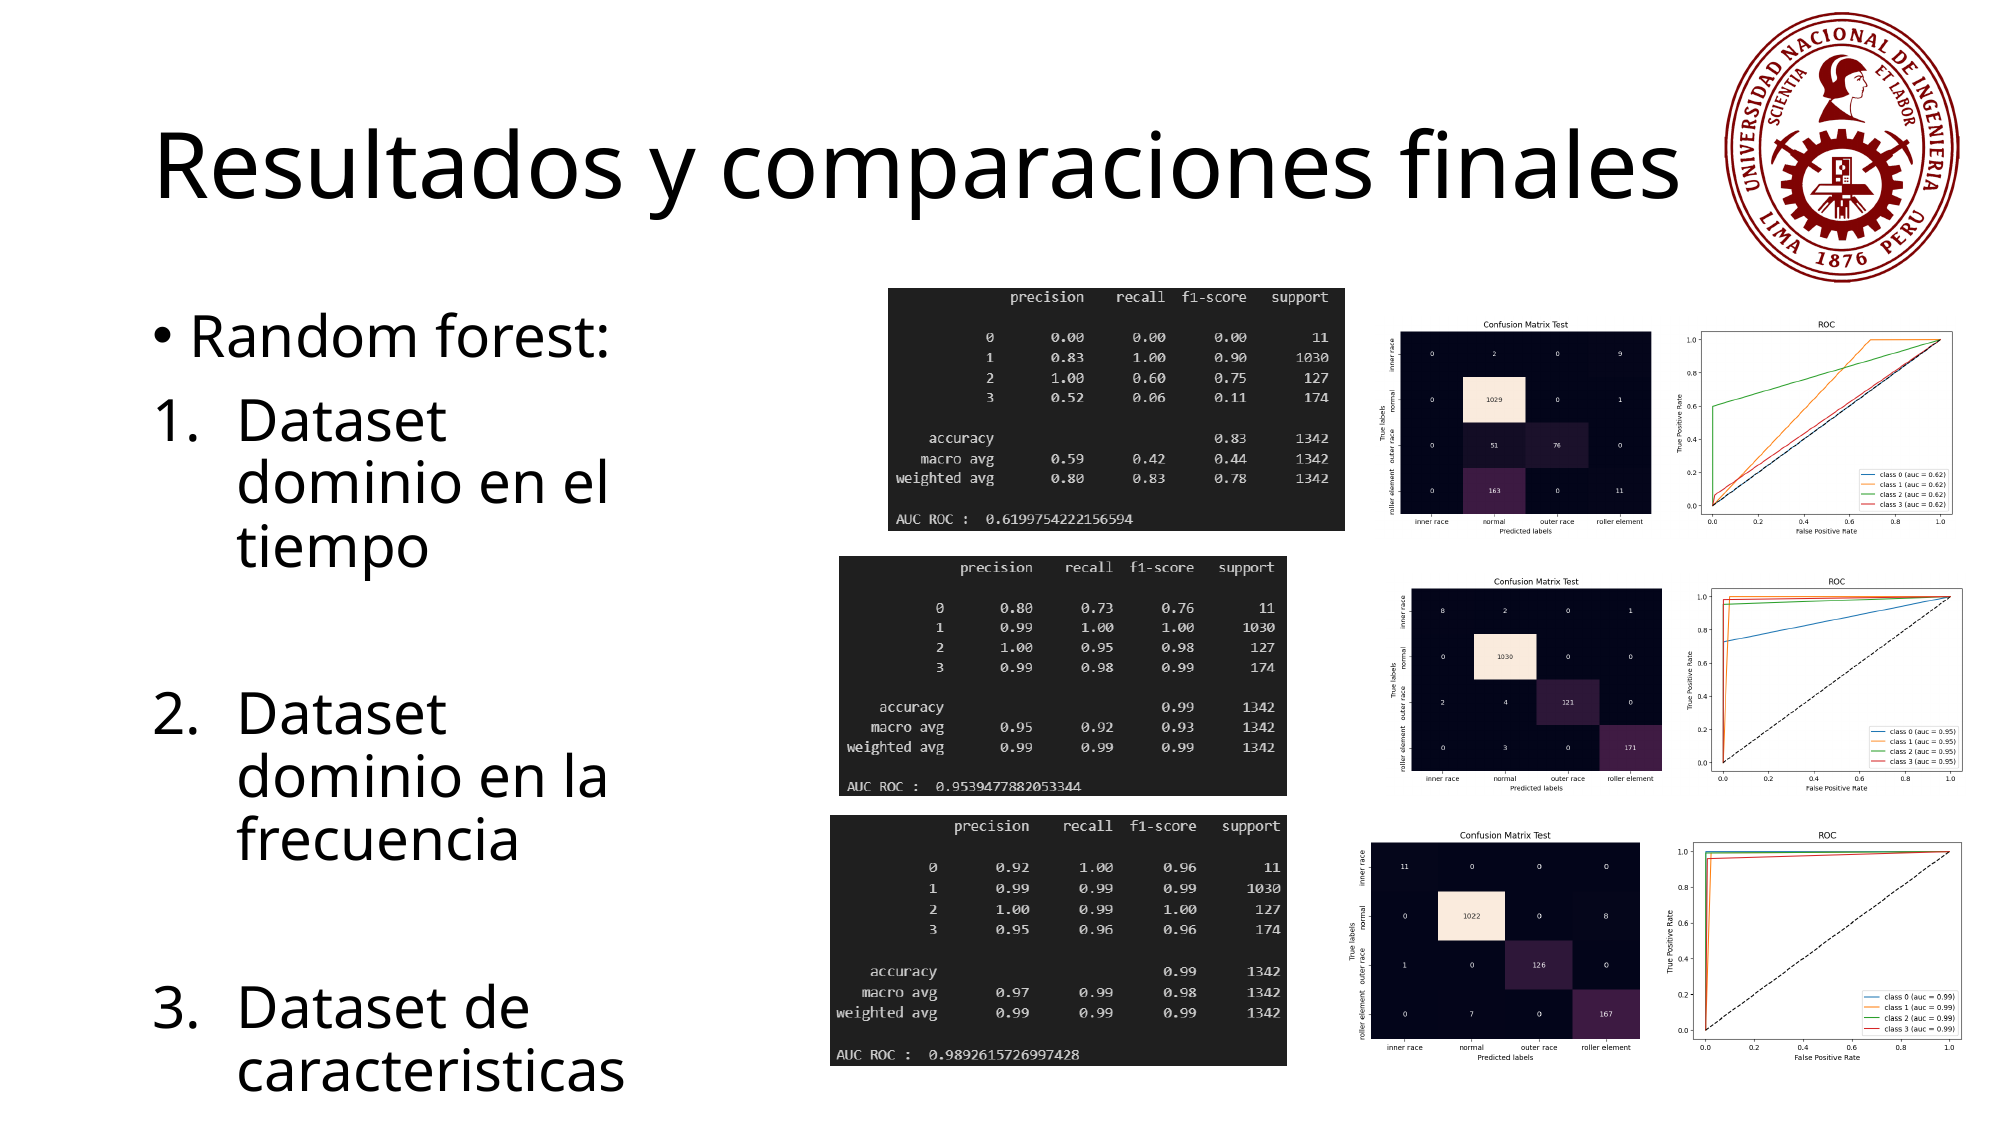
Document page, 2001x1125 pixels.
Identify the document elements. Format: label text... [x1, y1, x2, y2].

picture [1714, 3, 1967, 289]
picture [887, 287, 1346, 531]
title Resultados y comparaciones finales [137, 59, 1714, 278]
picture [1344, 826, 1967, 1066]
list Random forest: Dataset dominio en el tiempo Dataset dominio en la frecuencia Dataset de caracteristicas [137, 299, 696, 1014]
picture [1385, 572, 1967, 797]
picture [838, 555, 1288, 797]
picture [829, 815, 1288, 1066]
picture [1374, 315, 1956, 540]
